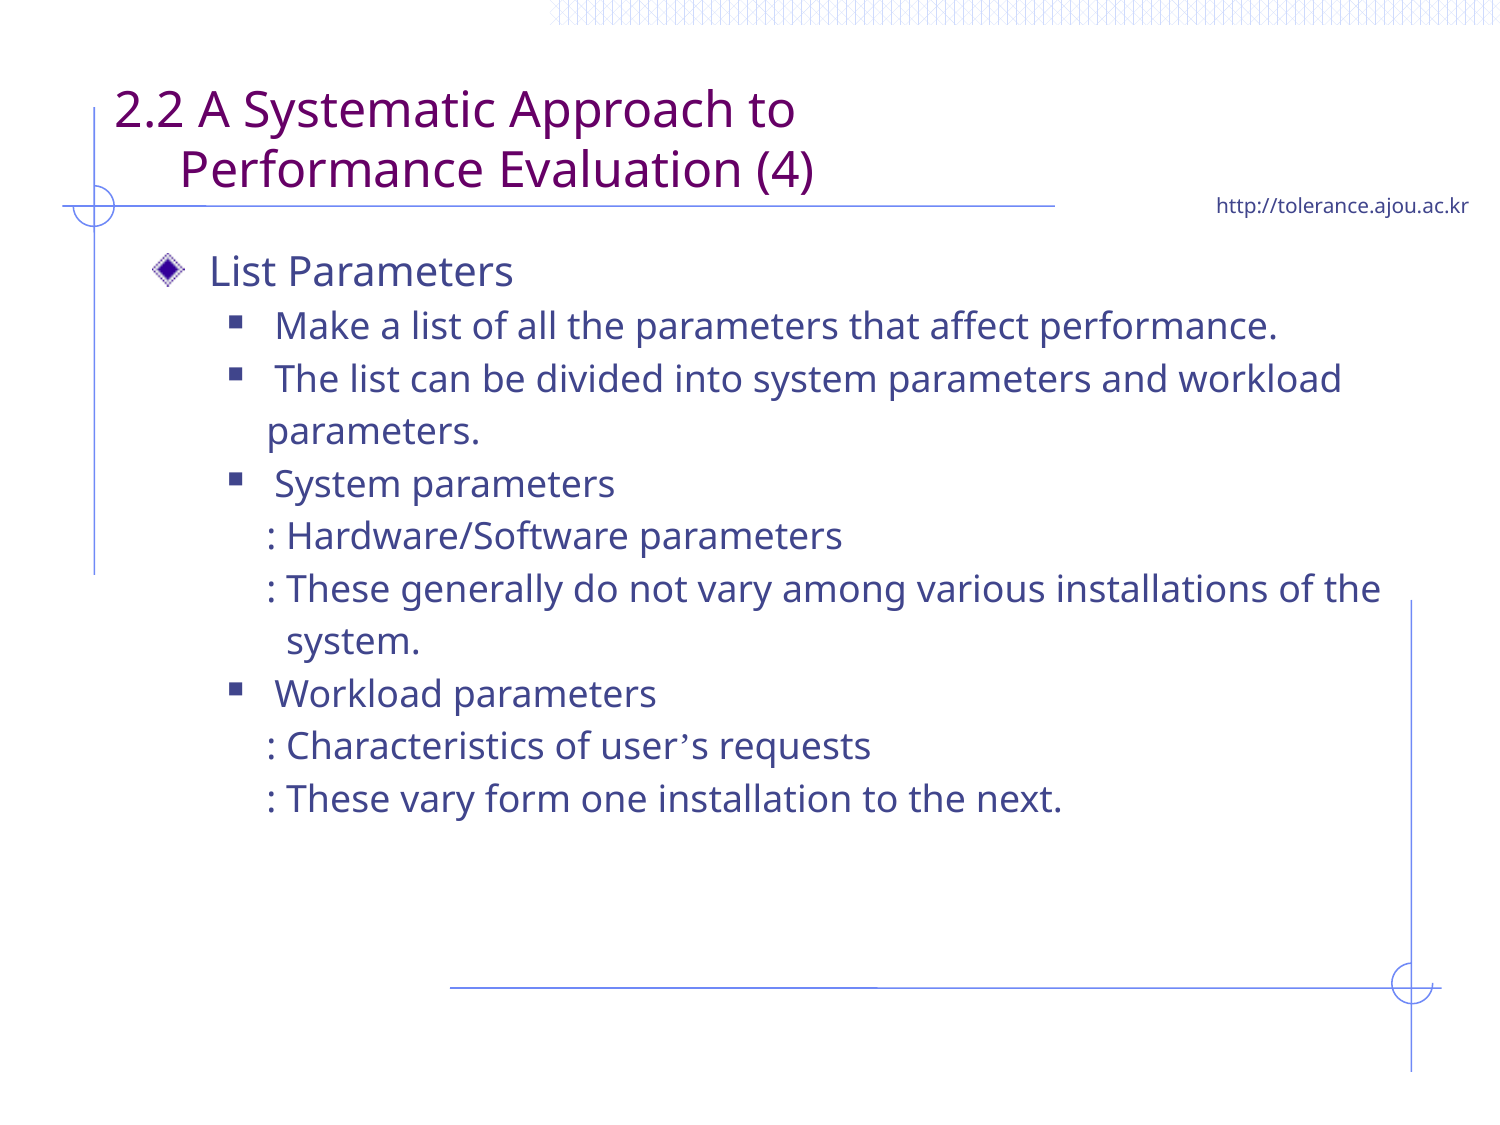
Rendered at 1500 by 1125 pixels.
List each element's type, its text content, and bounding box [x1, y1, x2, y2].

list List Parameters Make a list of all the parameters that affect performance. The list can be divided into system parameters and workload parameters. System parameters : Hardware/Software parameters : These generally do not vary among various installations of the system. Workload parameters : Characteristics of user’s requests : These vary form one installation to the next. [137, 237, 1413, 988]
title 2.2 A Systematic Approach to Performance Evaluation (4) [99, 54, 1163, 205]
picture [152, 253, 185, 287]
